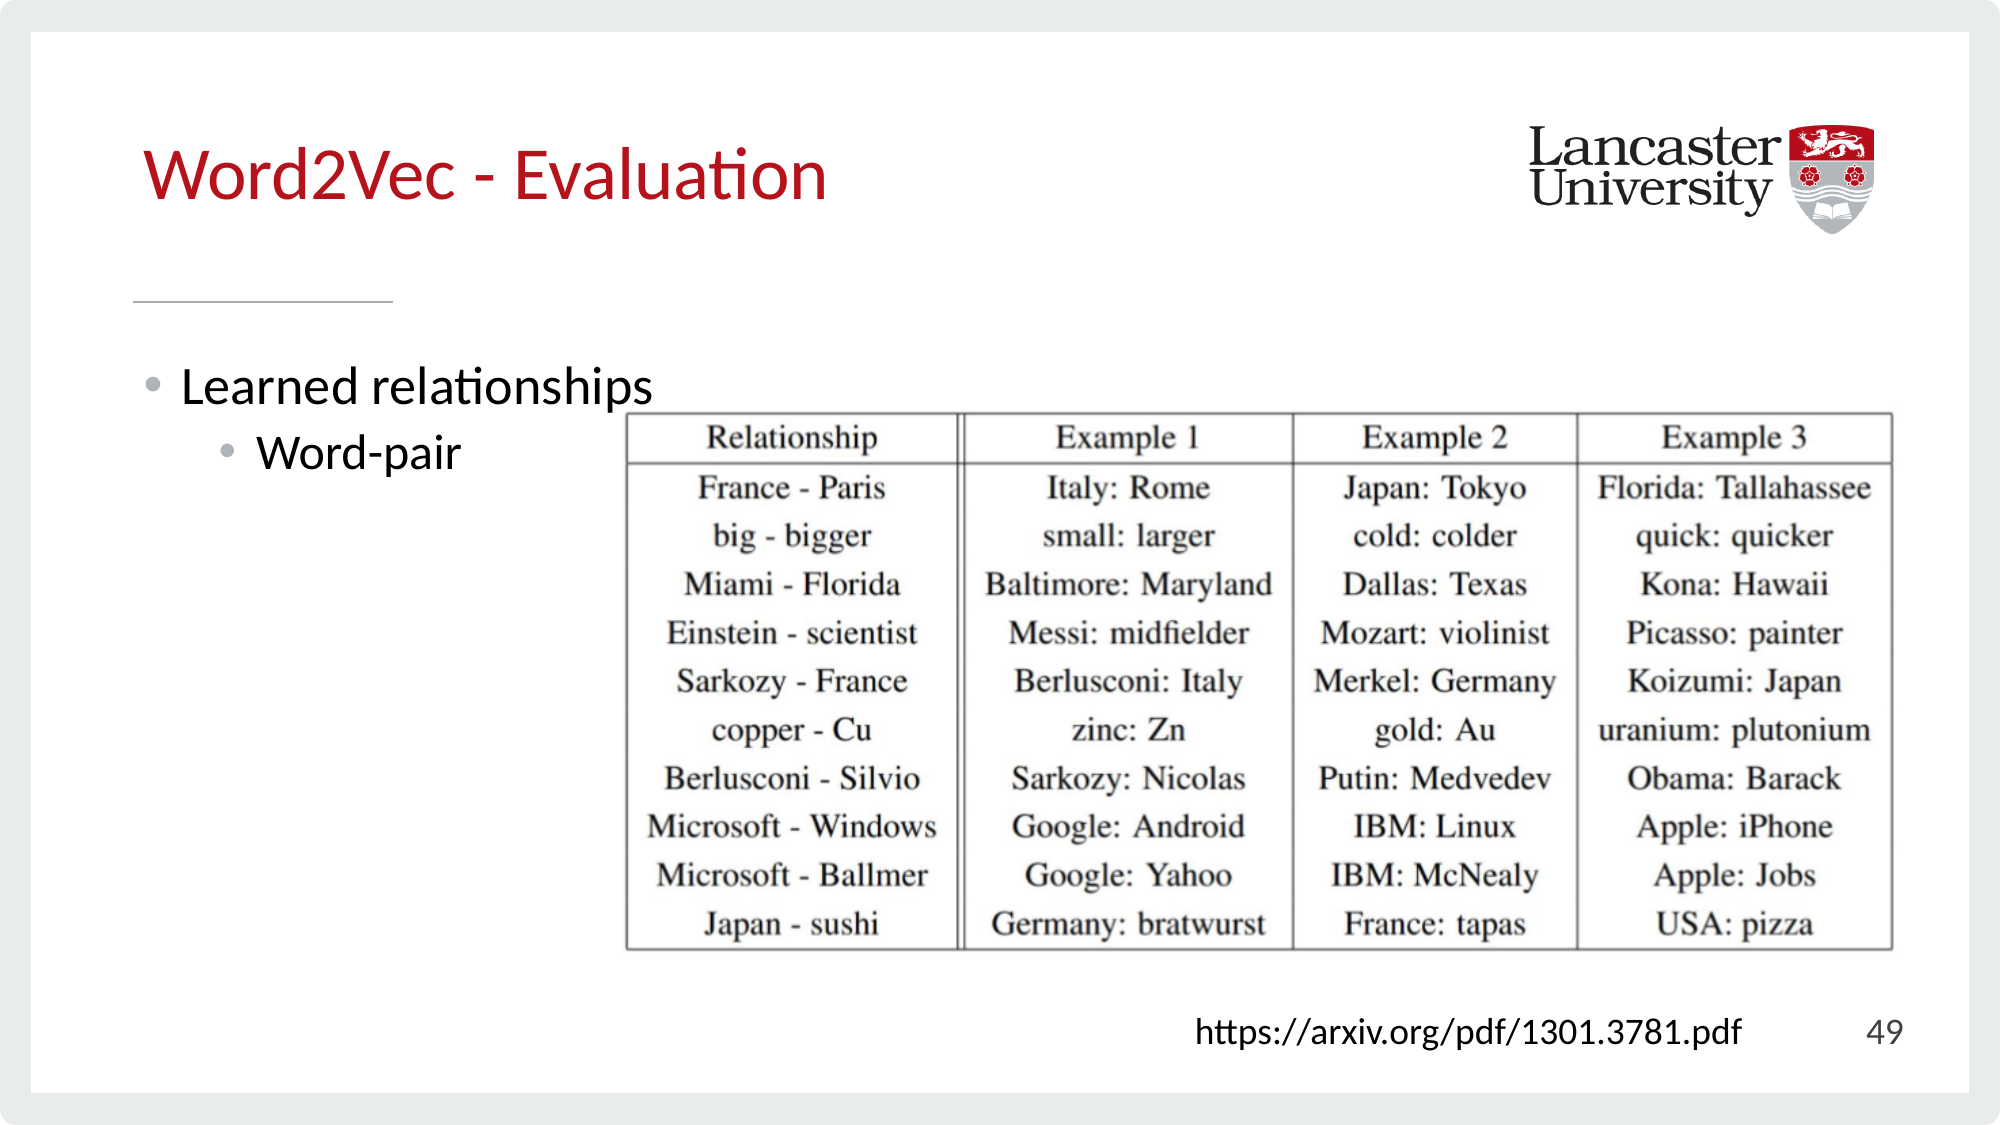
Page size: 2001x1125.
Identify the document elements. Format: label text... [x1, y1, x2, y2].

text_box https://arxiv.org/pdf/1301.3781.pdf [1180, 999, 1758, 1060]
list Learned relationships Word-pair [128, 350, 806, 978]
title Word2Vec - Evaluation [128, 78, 1482, 279]
picture [616, 407, 1903, 956]
slide_number 49 [1758, 999, 1919, 1060]
